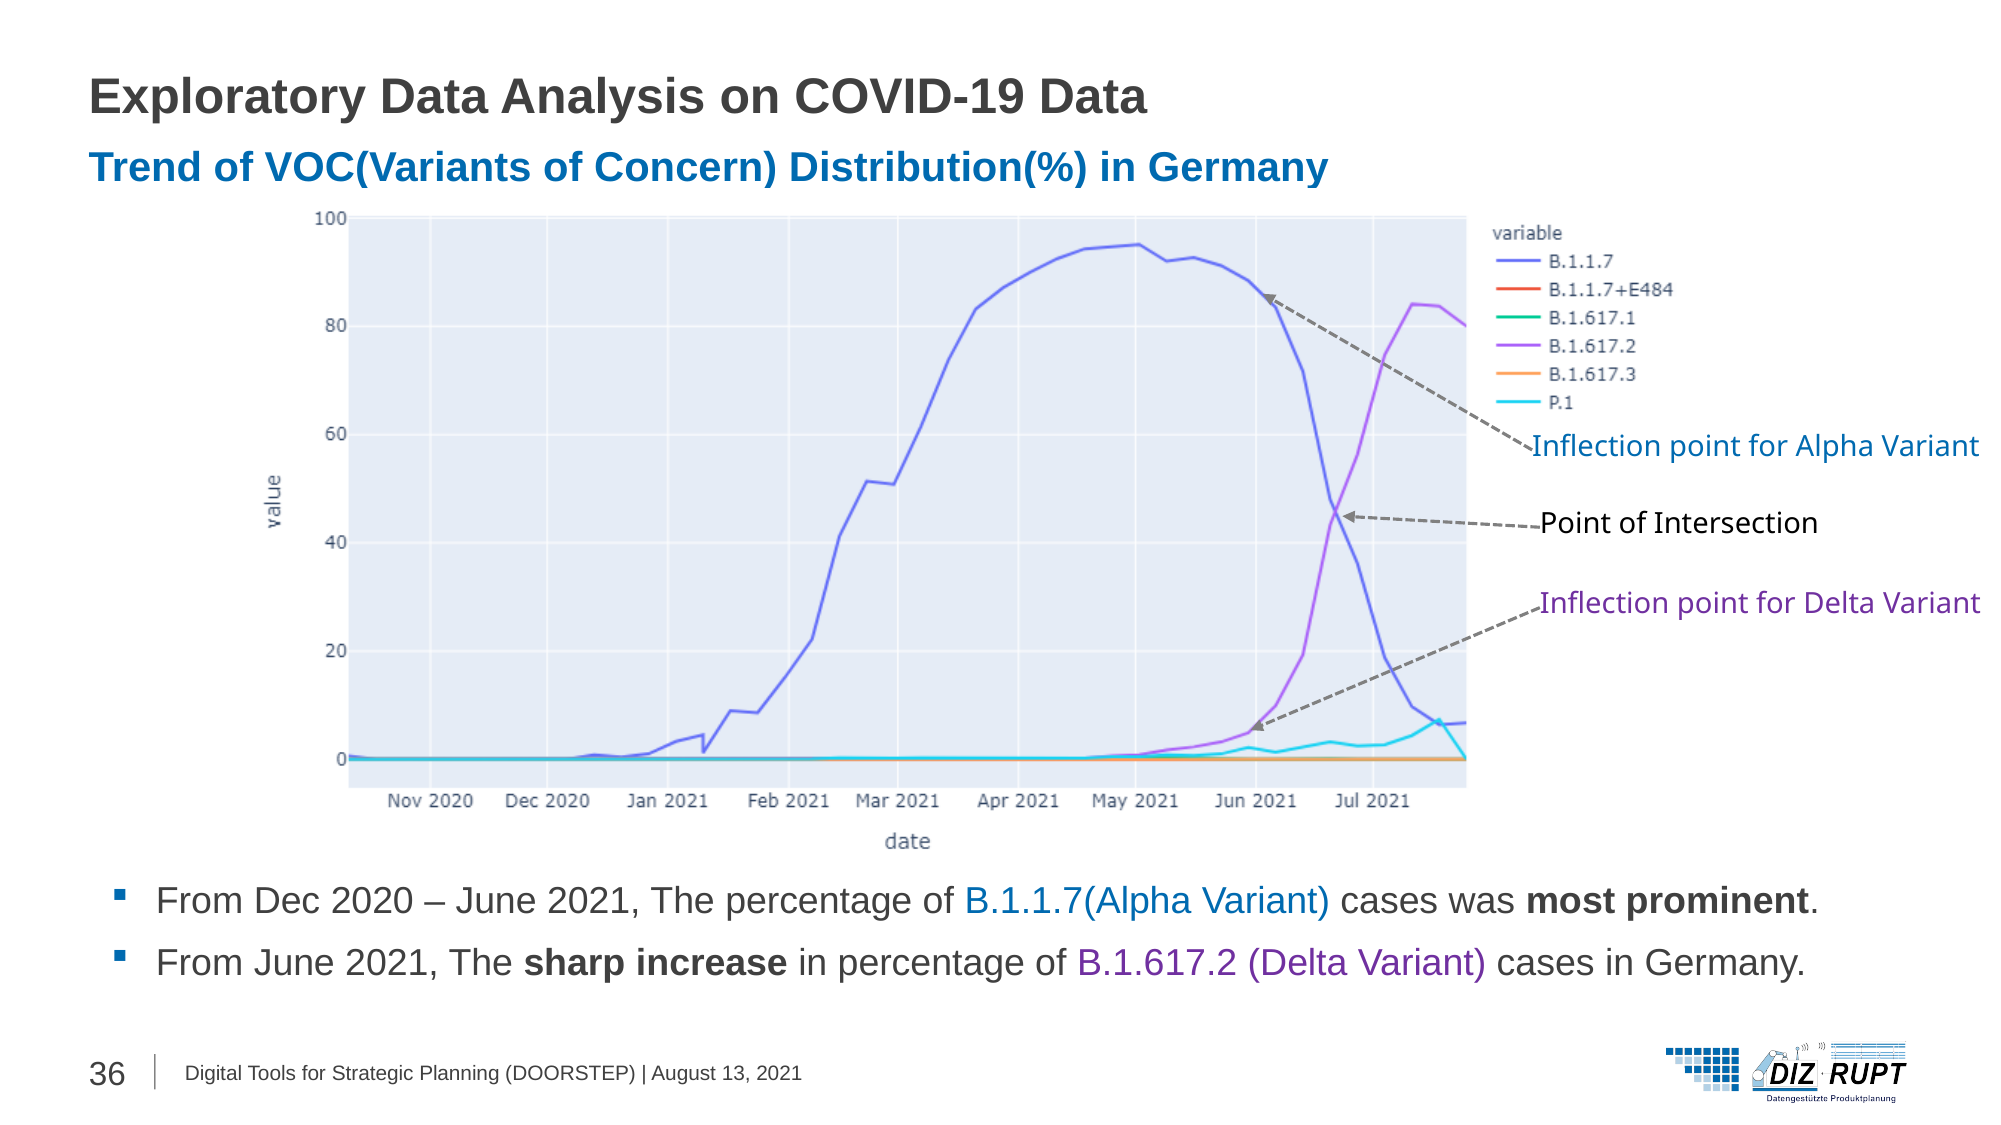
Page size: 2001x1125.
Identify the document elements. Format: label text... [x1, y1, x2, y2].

slide_number 36 [88, 1048, 126, 1096]
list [261, 188, 1678, 861]
footer Digital Tools for Strategic Planning (DOORSTEP) | August 13, 2021 [184, 1048, 1000, 1096]
text_box Point of Intersection [1678, 504, 1831, 551]
text_box From Dec 2020 – June 2021, The percentage of B.1.1.7(Alpha Variant) cases was most prominent. From June 2021, The sharp increase in percentage of B.1.617.2 (Delta Variant) cases in Germany. [67, 881, 1863, 1011]
text_box Inflection point for Alpha Variant [1678, 426, 1886, 473]
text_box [1342, 516, 1540, 528]
list Trend of VOC(Variants of Concern) Distribution(%) in Germany [88, 145, 1912, 211]
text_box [1250, 607, 1540, 731]
text_box Inflection point for Delta Variant [1678, 584, 1894, 631]
picture [1666, 1039, 1912, 1104]
title Exploratory Data Analysis on COVID-19 Data [88, 70, 1912, 136]
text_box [1262, 293, 1533, 450]
